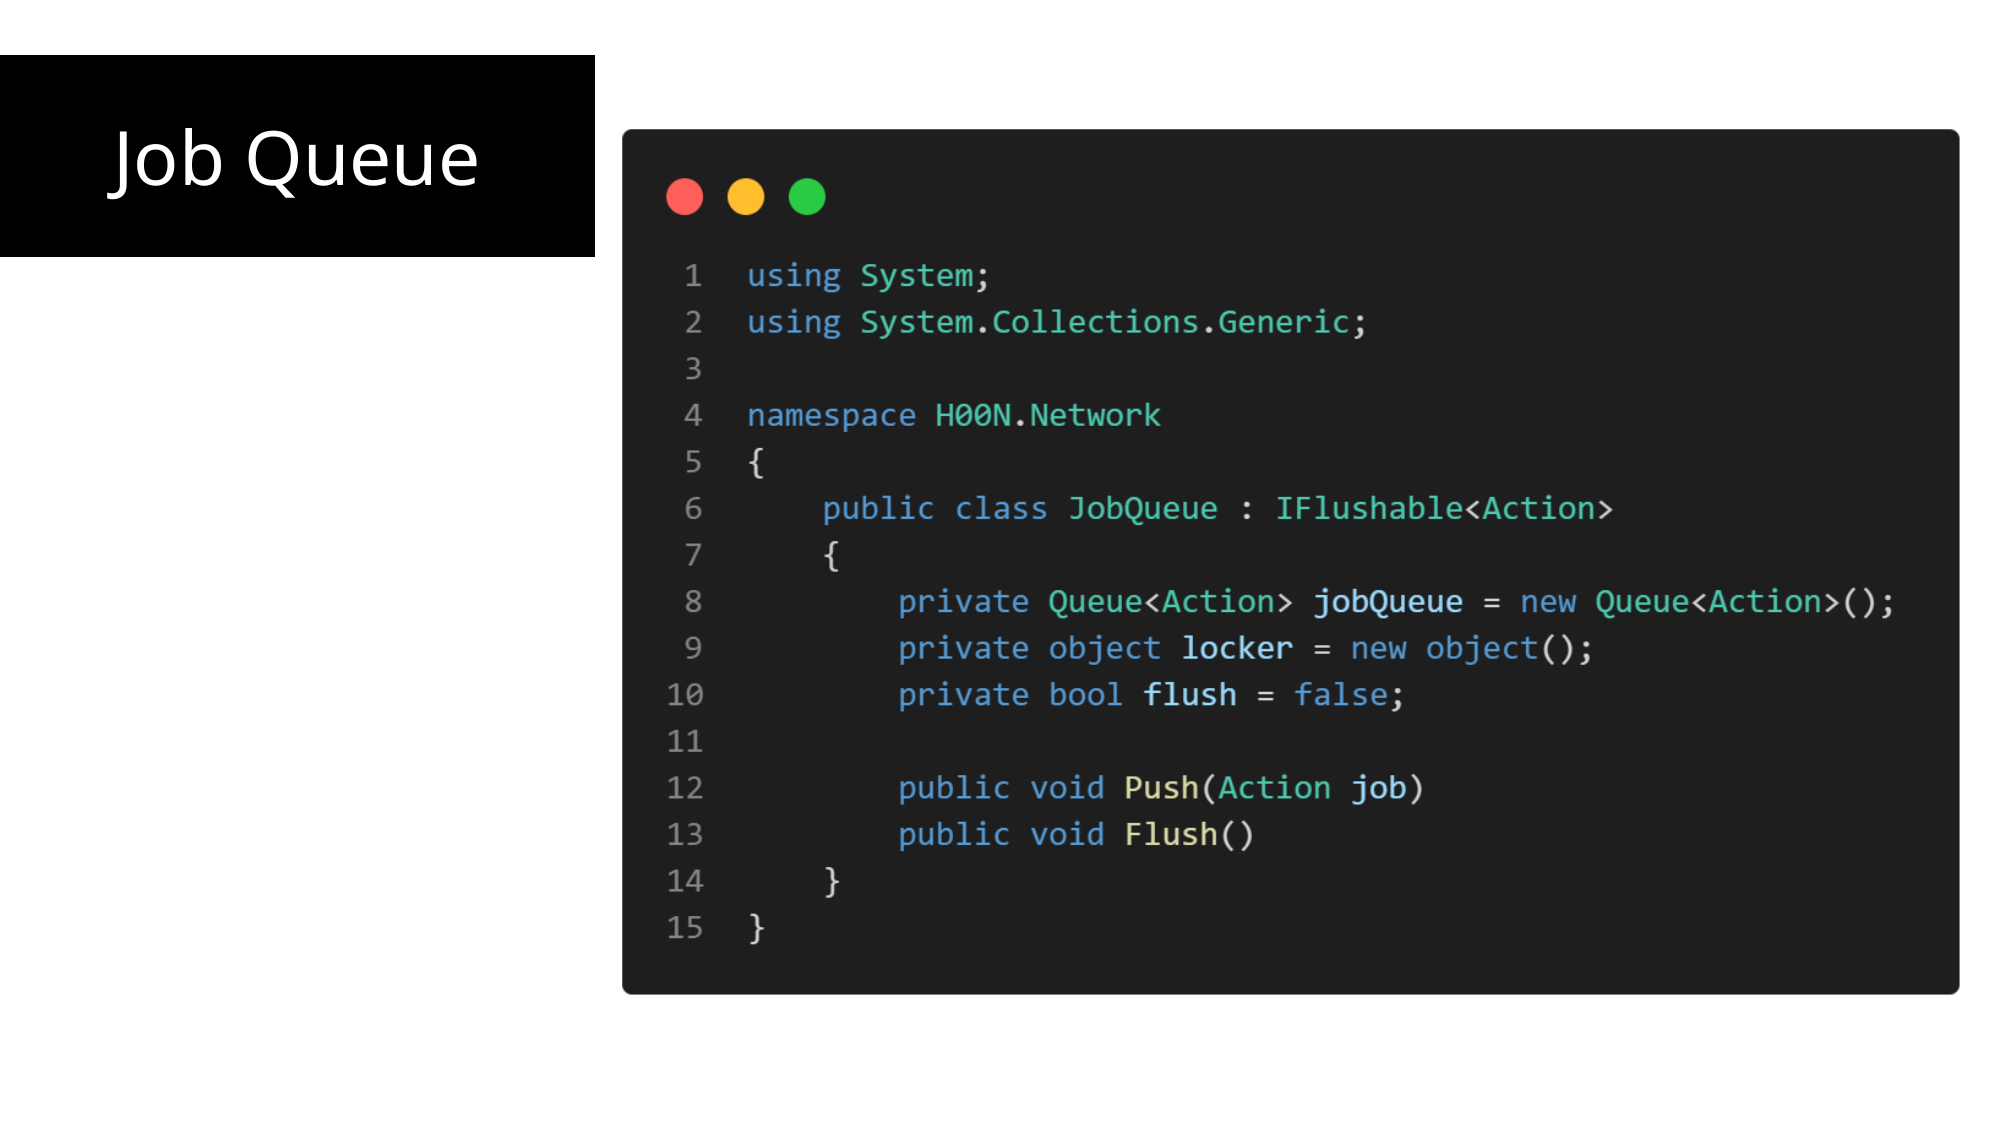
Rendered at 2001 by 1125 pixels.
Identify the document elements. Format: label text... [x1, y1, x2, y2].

text_box Job Queue [0, 55, 595, 257]
picture [615, 122, 1967, 1002]
